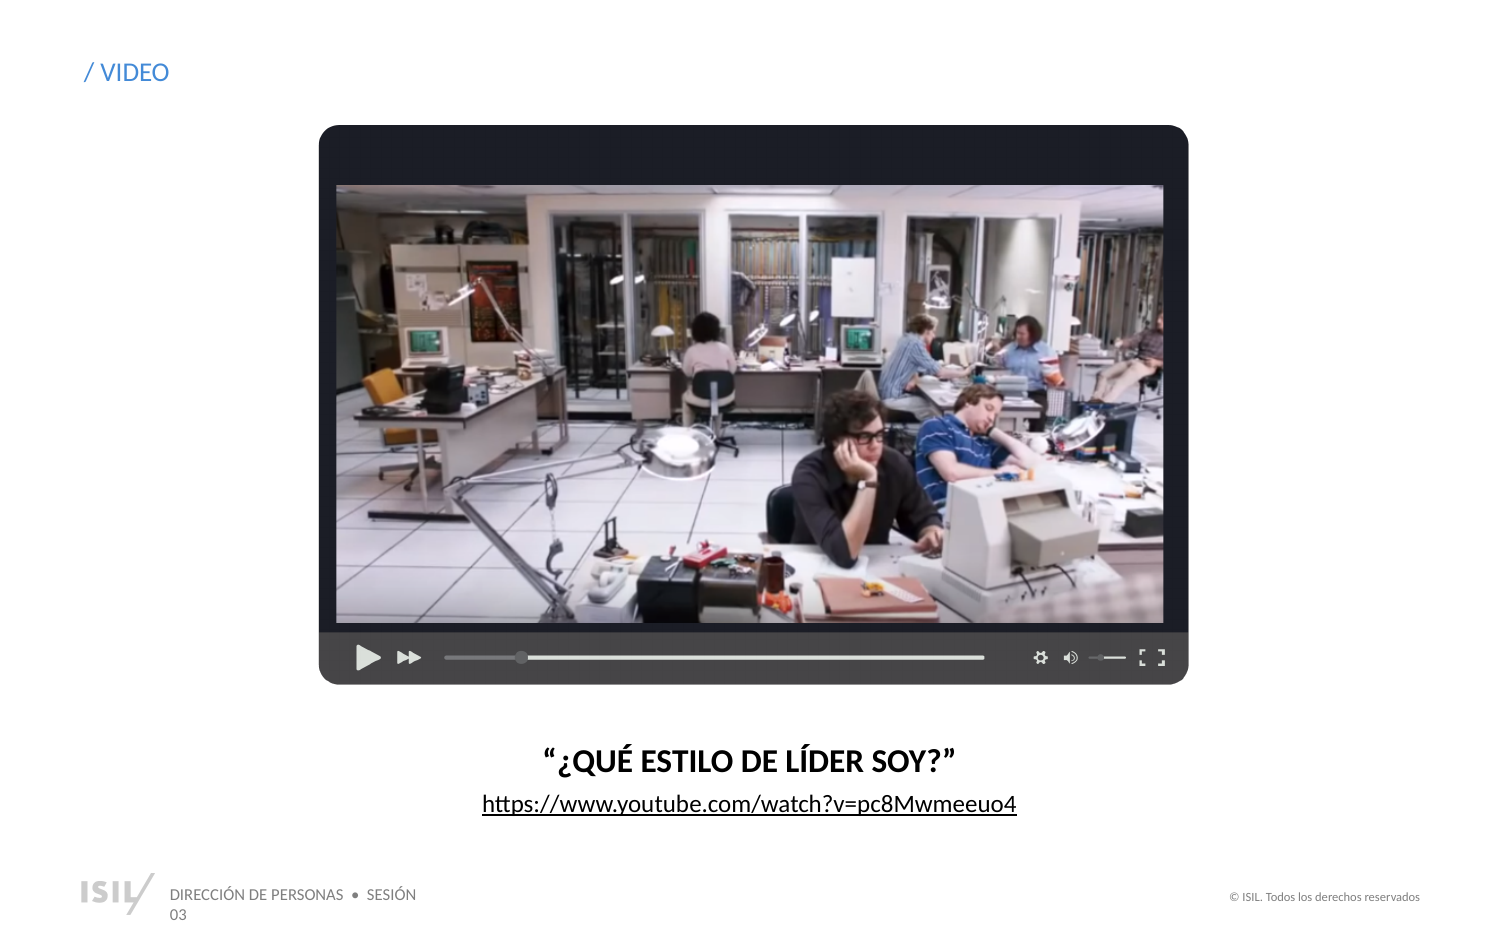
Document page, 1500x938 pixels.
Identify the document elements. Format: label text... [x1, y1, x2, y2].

picture [277, 85, 1225, 723]
text_box / VIDEO [83, 54, 404, 87]
text_box https://www.youtube.com/watch?v=pc8Mwmeeuo4 [374, 779, 1125, 825]
text_box “¿QUÉ ESTILO DE LÍDER SOY?” [525, 731, 975, 779]
